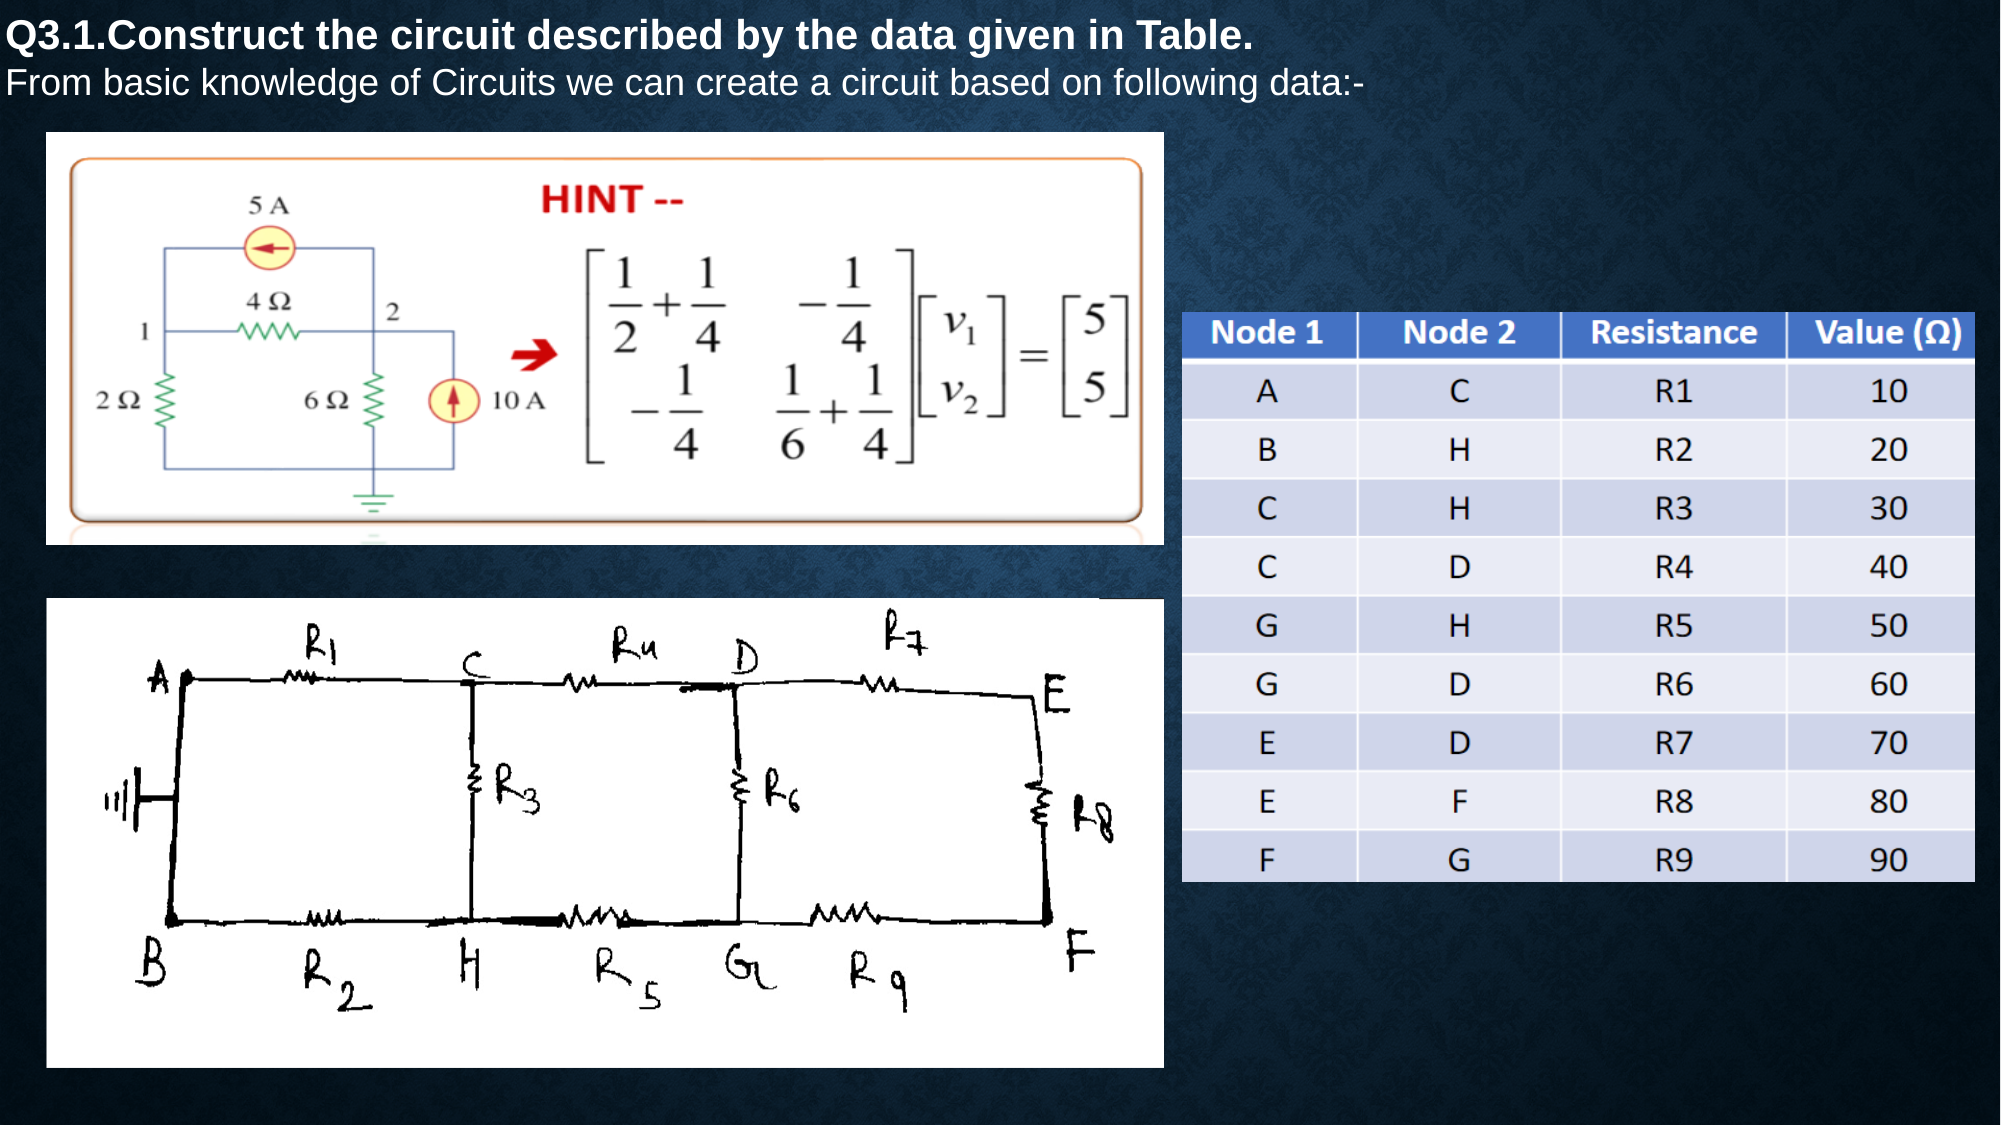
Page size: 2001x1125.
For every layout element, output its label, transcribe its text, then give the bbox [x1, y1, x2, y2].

picture [1182, 311, 1976, 883]
picture [45, 132, 1165, 1125]
text_box Q3.1.Construct the circuit described by the data given in Table. From basic knowledge of Circuits we can create a circuit based on following data:- [0, 0, 1816, 155]
